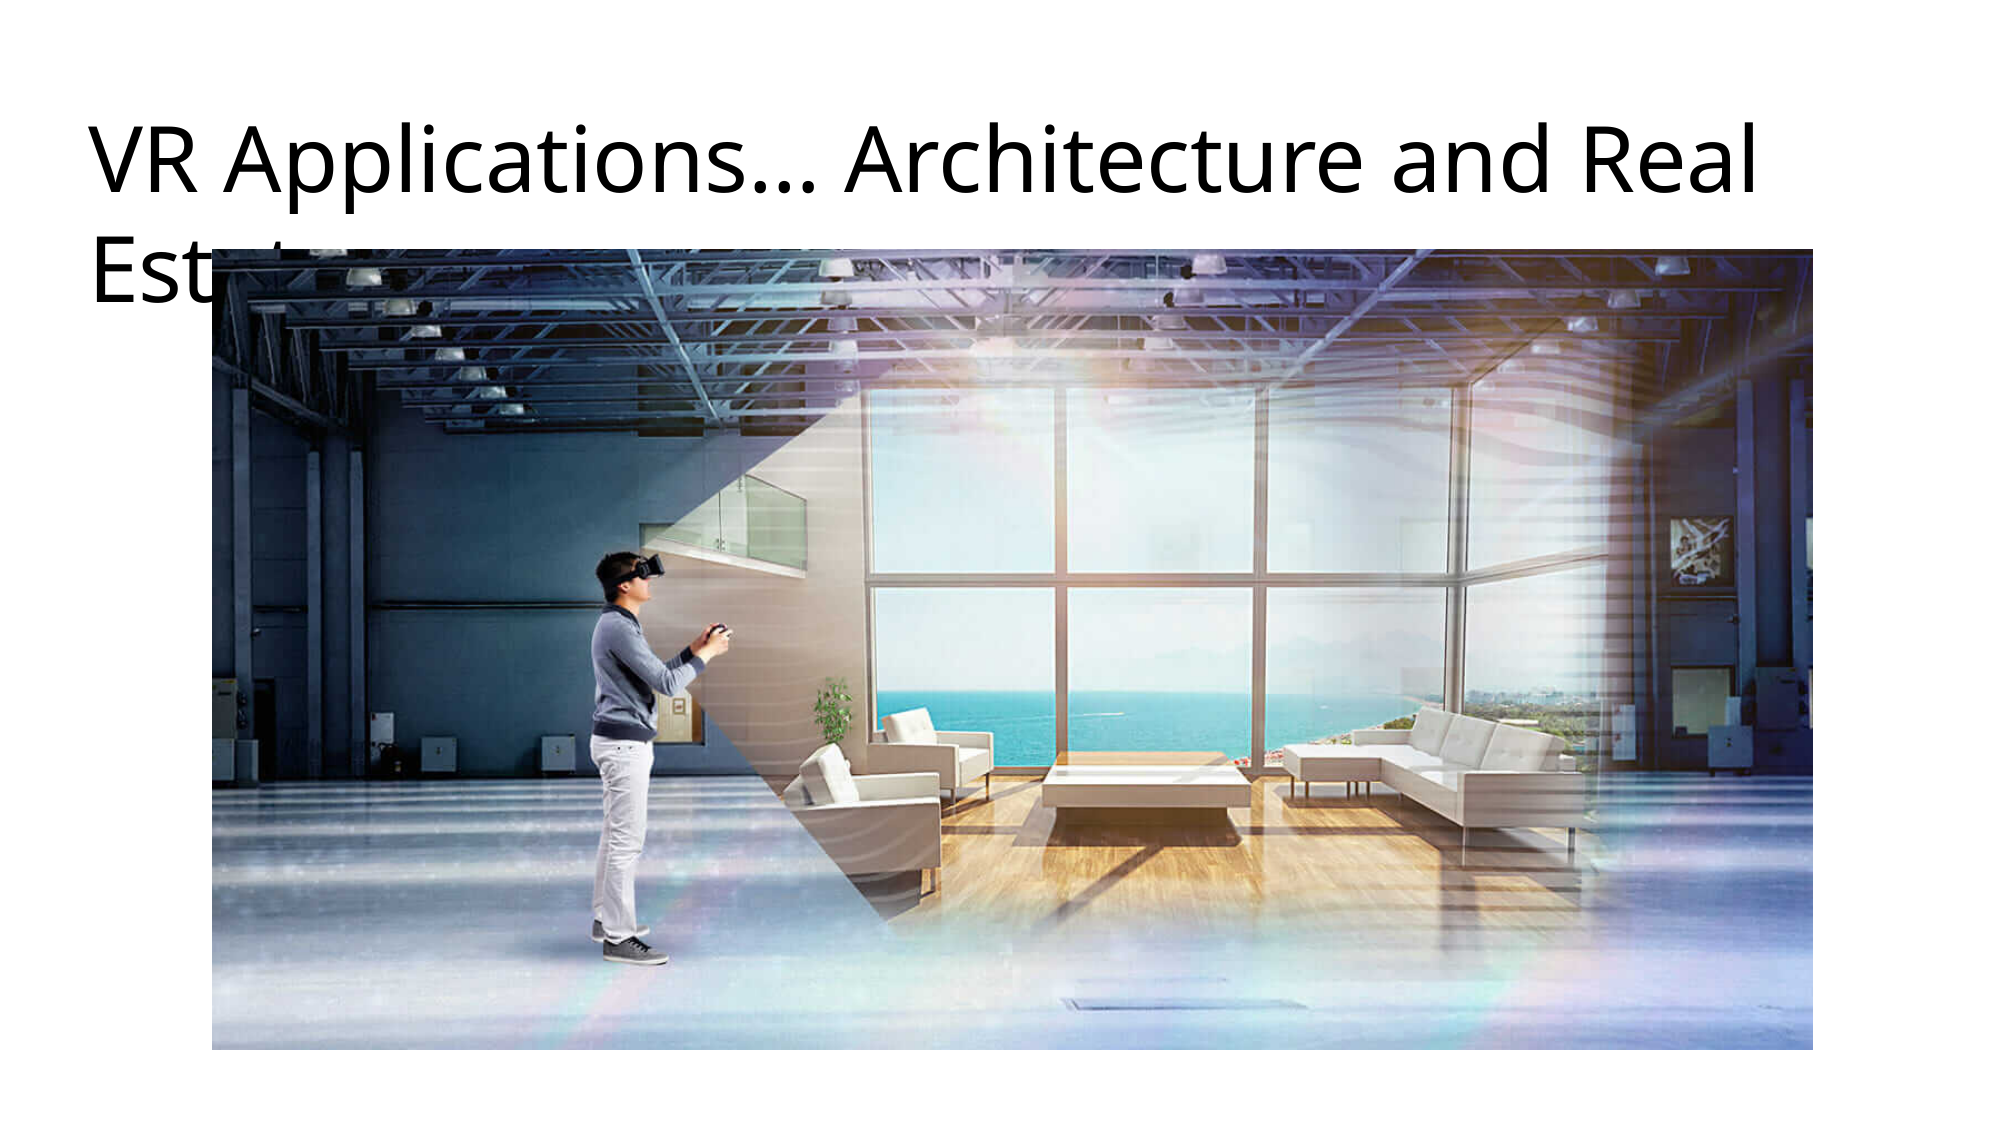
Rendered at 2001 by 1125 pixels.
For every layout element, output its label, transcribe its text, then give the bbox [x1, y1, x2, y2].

title VR Applications… Architecture and Real Estate [86, 98, 1781, 321]
picture [212, 249, 1813, 1051]
